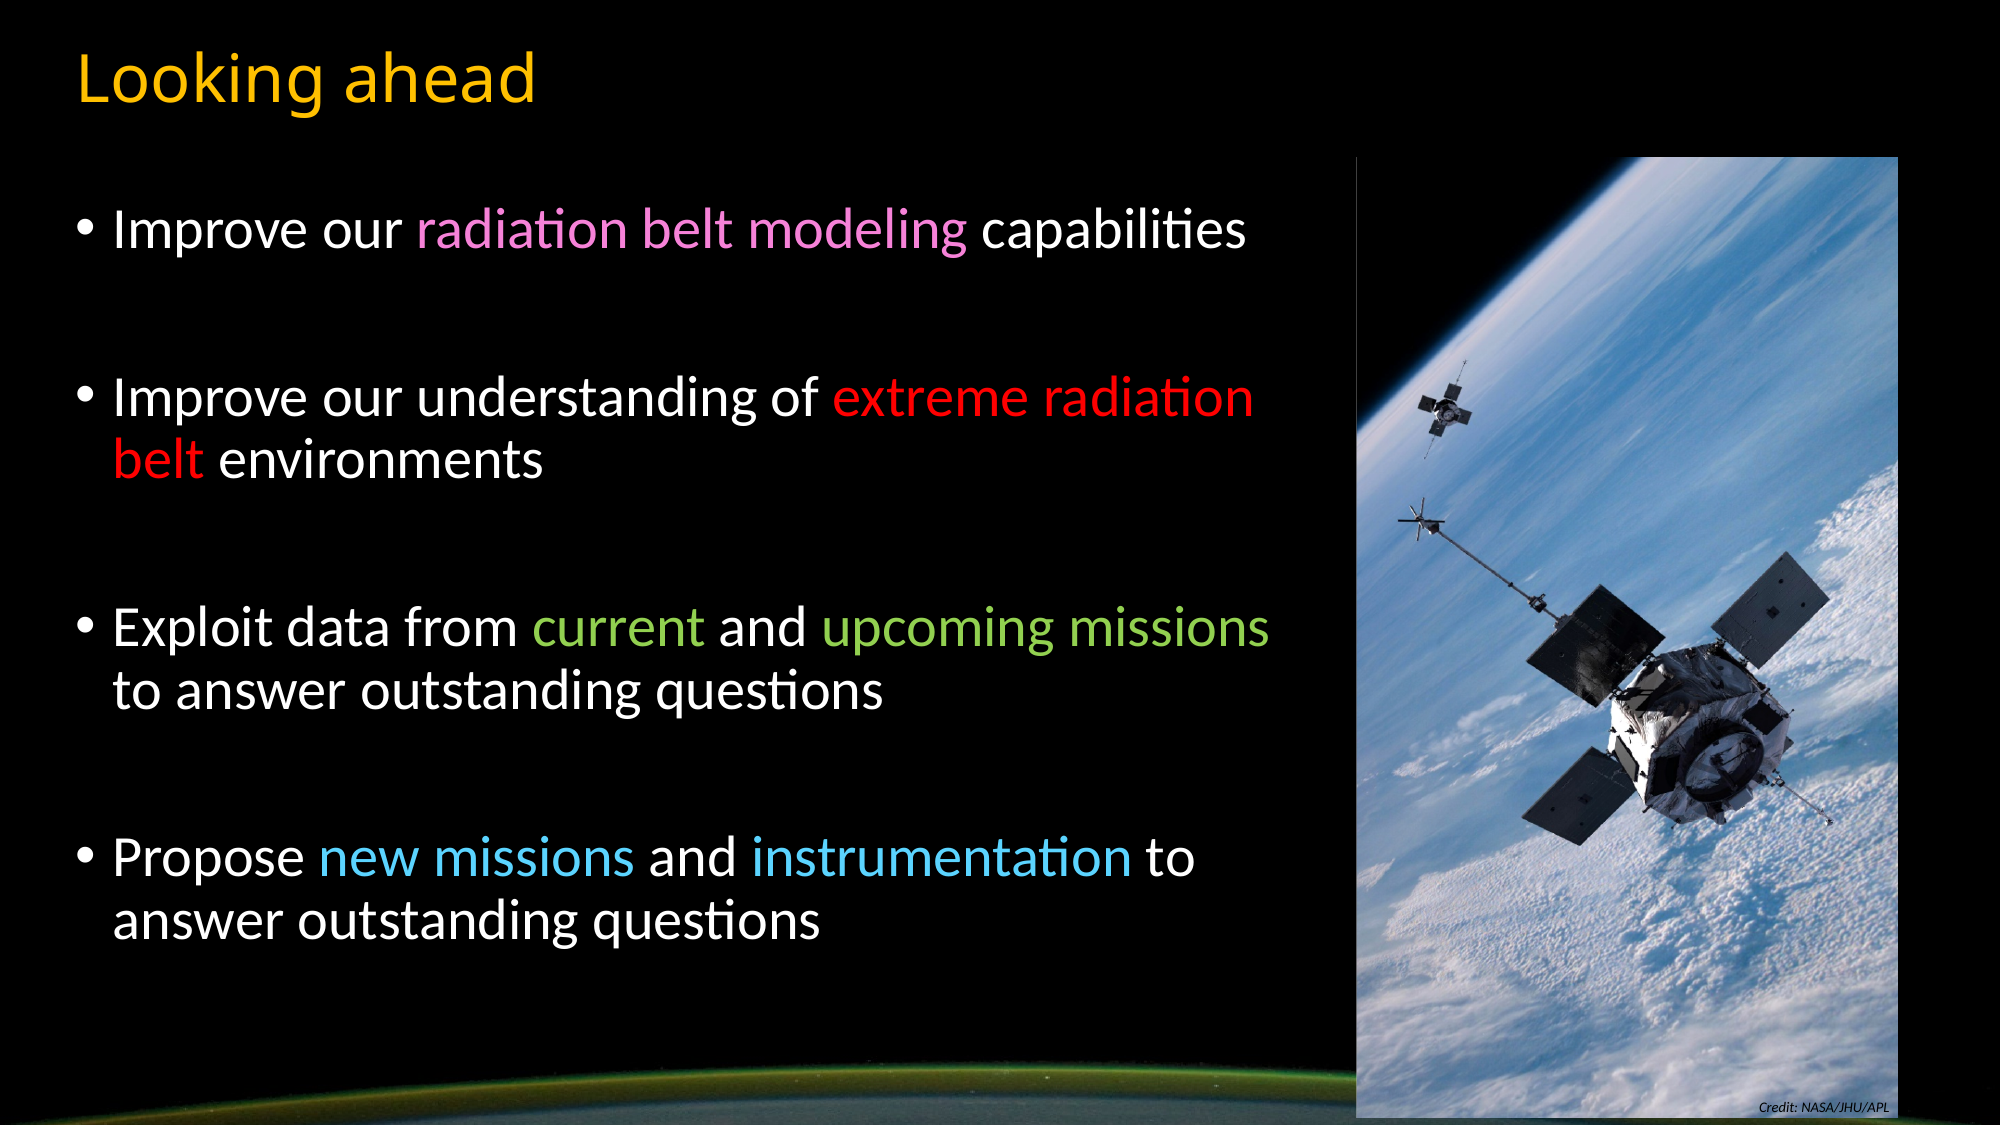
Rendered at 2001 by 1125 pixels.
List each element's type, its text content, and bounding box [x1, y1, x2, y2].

title Looking ahead [60, 29, 1952, 133]
picture [0, 158, 2000, 1125]
text_box Credit: NASA/JHU/APL [1744, 1090, 1905, 1123]
list Improve our radiation belt modeling capabilities Improve our understanding of extreme radiation belt environments Exploit data from current and upcoming missions to answer outstanding questions Propose new missions and instrumentation to answer outstanding questions [60, 191, 1310, 1083]
